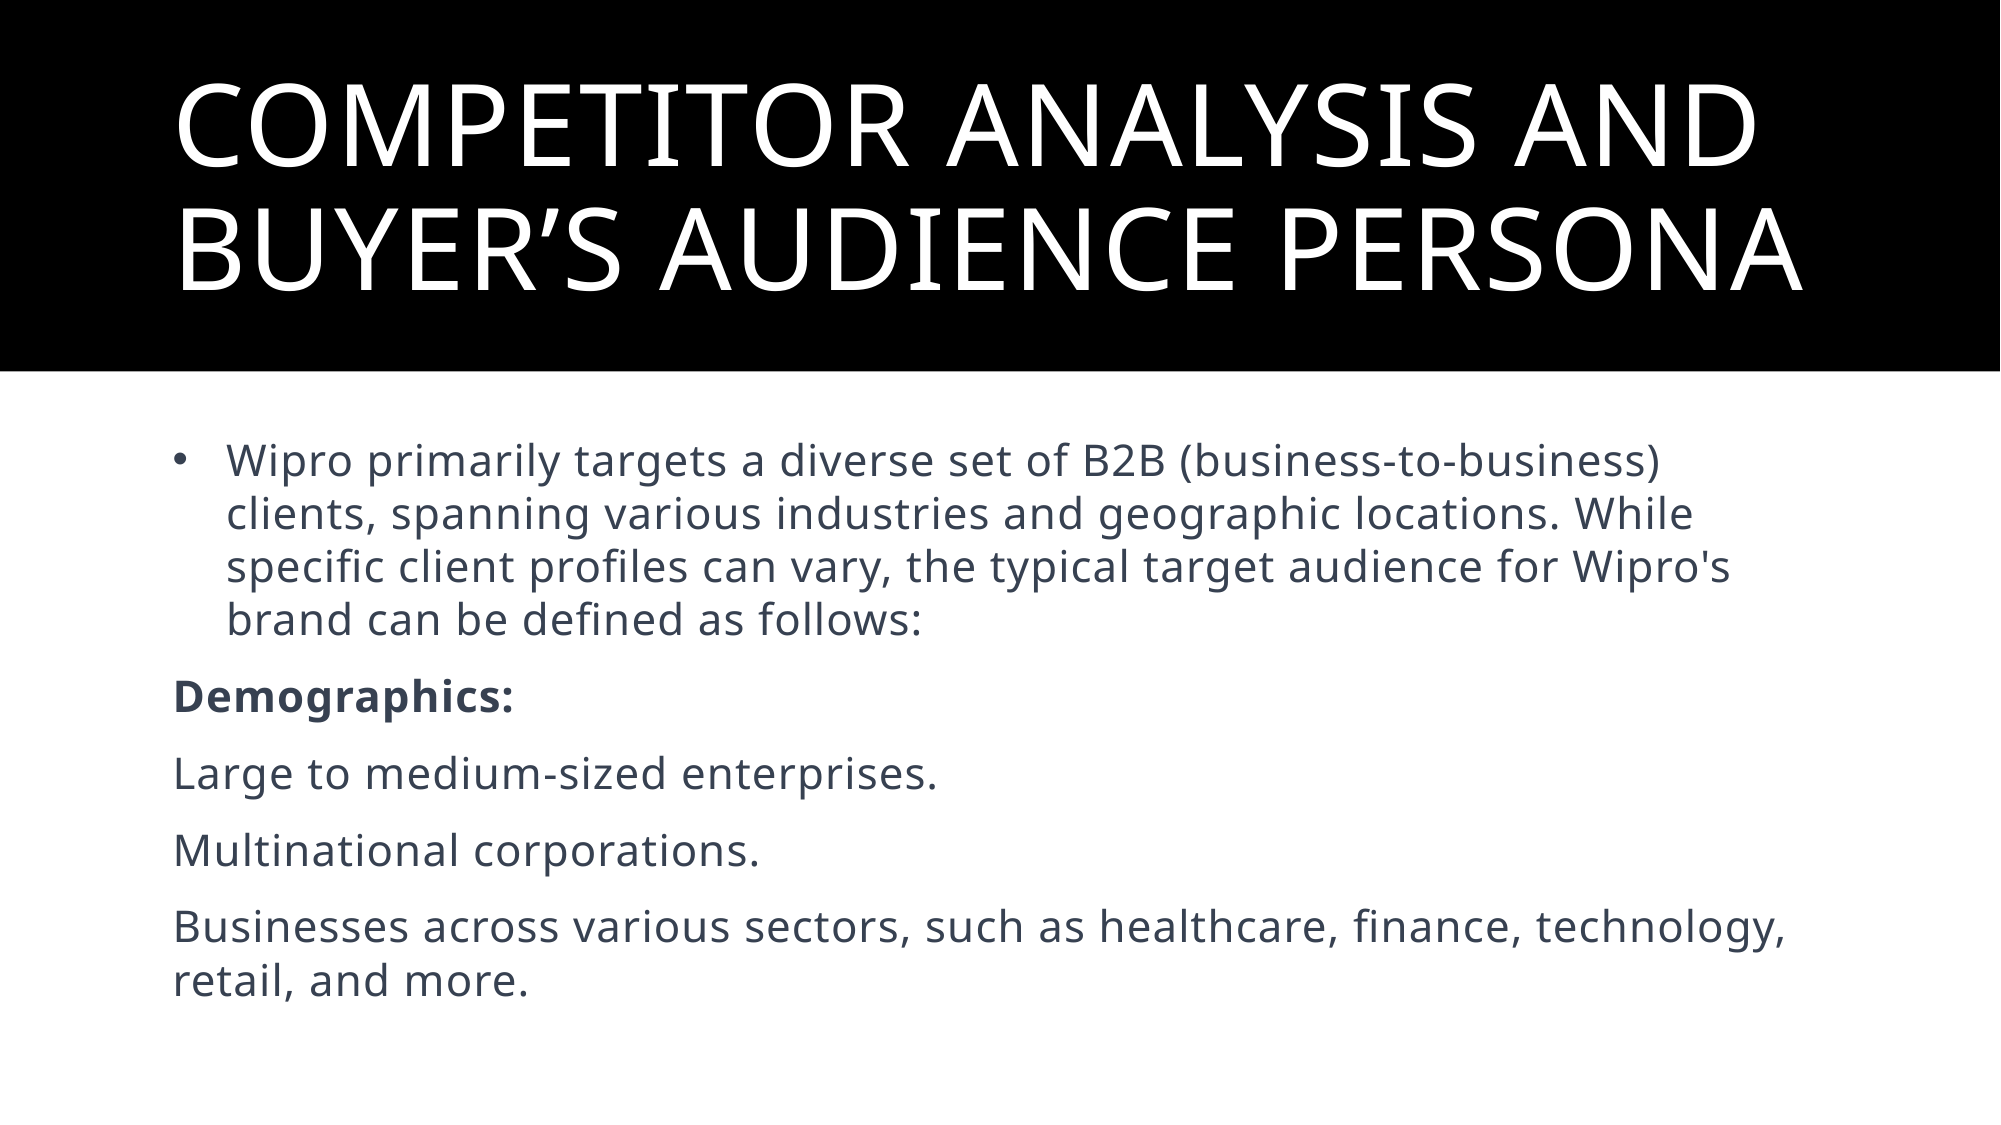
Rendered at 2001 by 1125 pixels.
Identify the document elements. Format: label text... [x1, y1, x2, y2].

title COMPETITOR ANALYSIS AND BUYER’s AUDIENCE PERSONA [157, 52, 1842, 332]
list Wipro primarily targets a diverse set of B2B (business-to-business) clients, spanning various industries and geographic locations. While specific client profiles can vary, the typical target audience for Wipro's brand can be defined as follows: Demographics: Large to medium-sized enterprises. Multinational corporations. Businesses across various sectors, such as healthcare, finance, technology, retail, and more. [157, 424, 1842, 1014]
